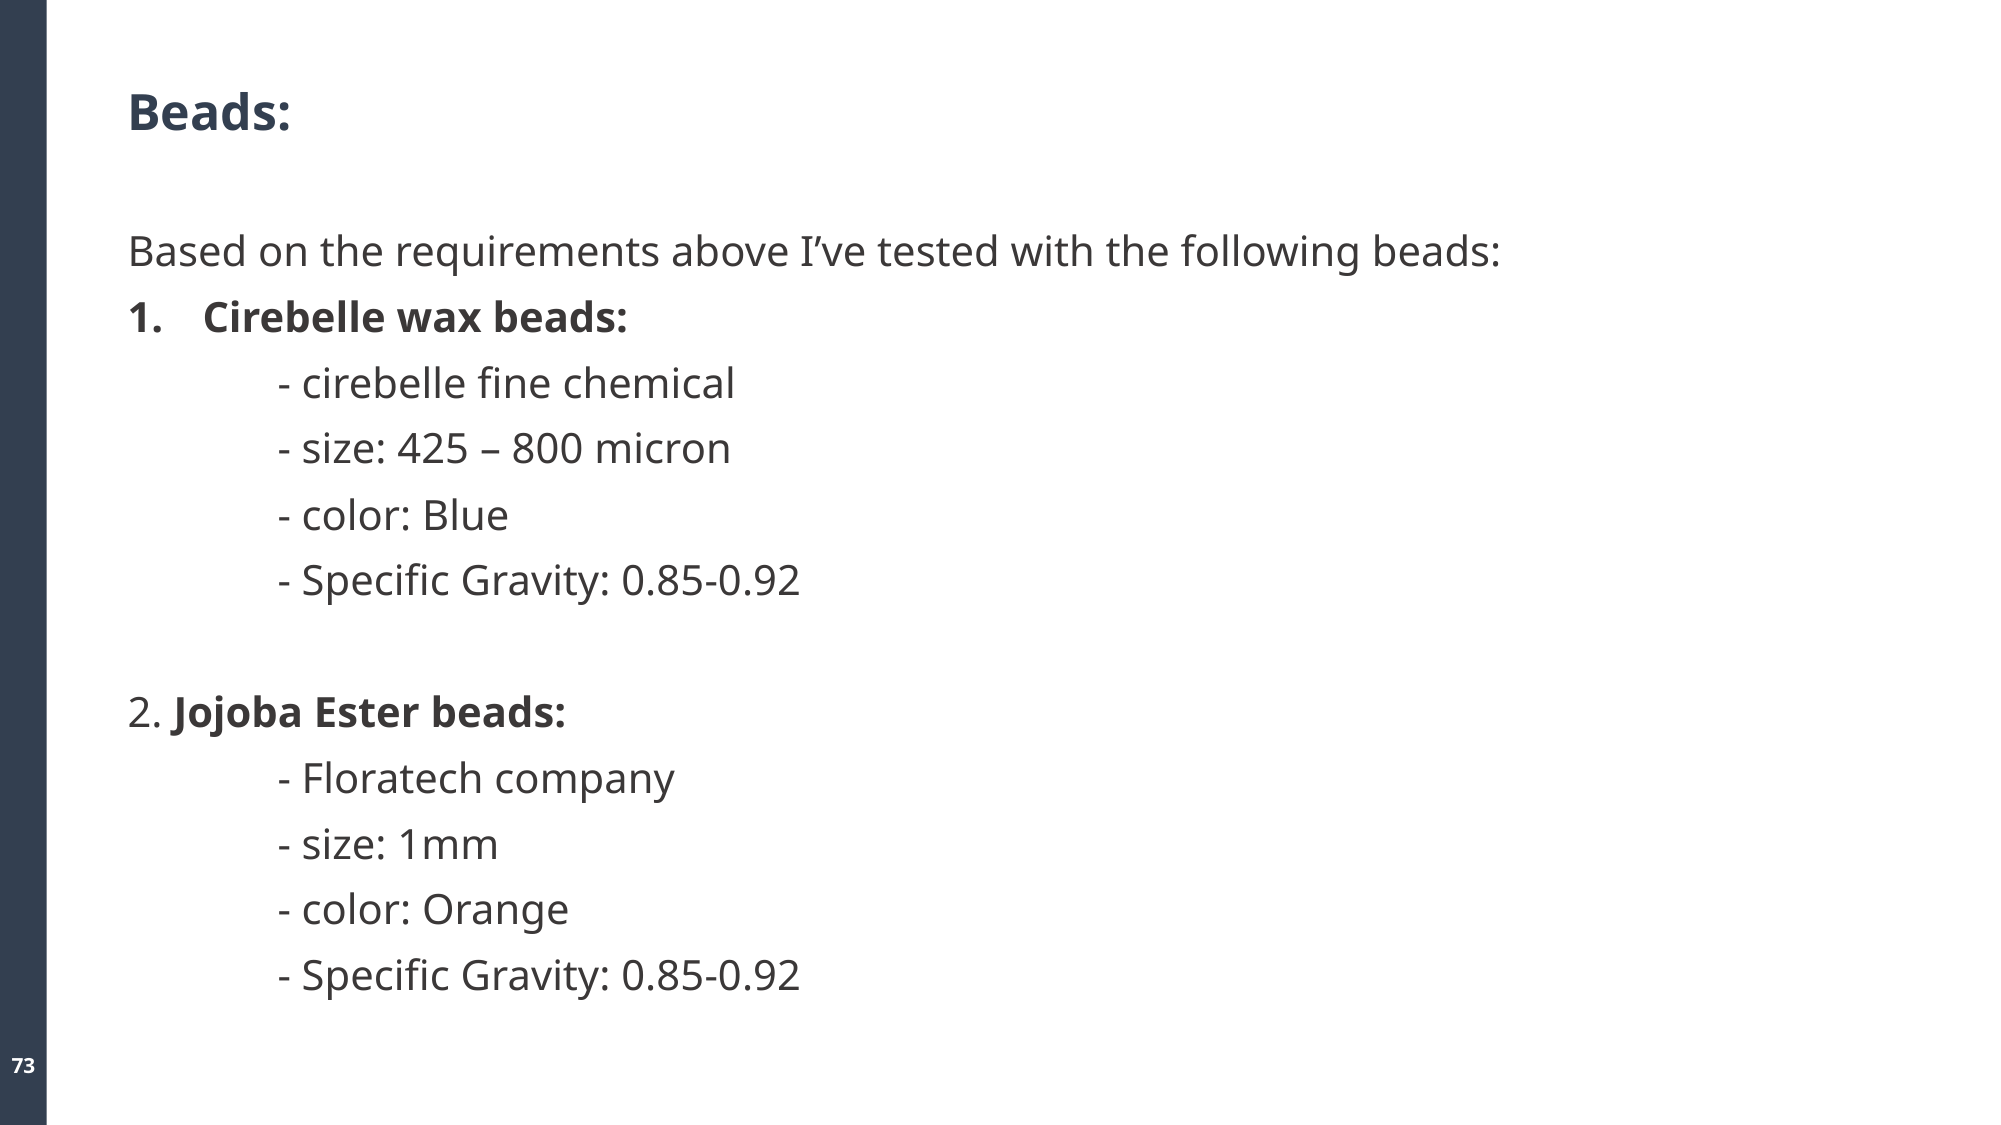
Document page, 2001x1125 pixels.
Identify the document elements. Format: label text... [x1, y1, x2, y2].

title Beads: [112, 80, 1888, 146]
list Based on the requirements above I’ve tested with the following beads: Cirebelle wax beads: - cirebelle fine chemical - size: 425 – 800 micron - color: Blue - Specific Gravity: 0.85-0.92 2. Jojoba Ester beads: - Floratech company - size: 1mm - color: Orange - Specific Gravity: 0.85-0.92 [112, 223, 1888, 1082]
